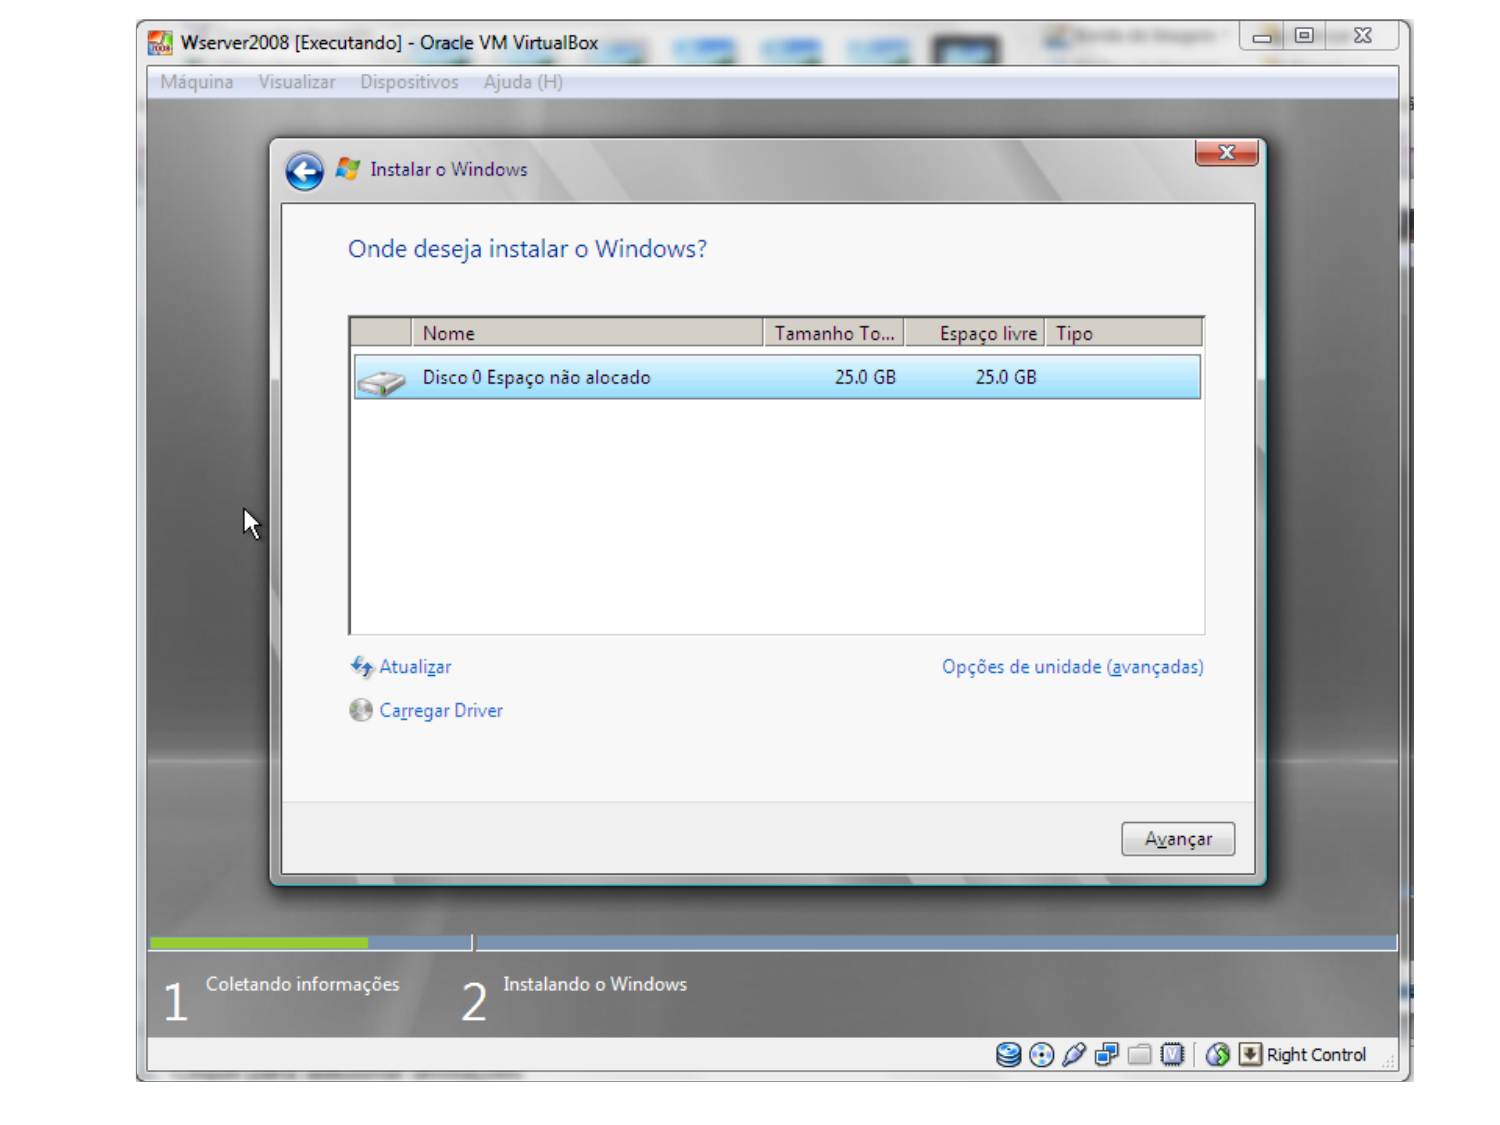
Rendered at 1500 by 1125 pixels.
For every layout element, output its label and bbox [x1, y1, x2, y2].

picture [135, 18, 1415, 1082]
